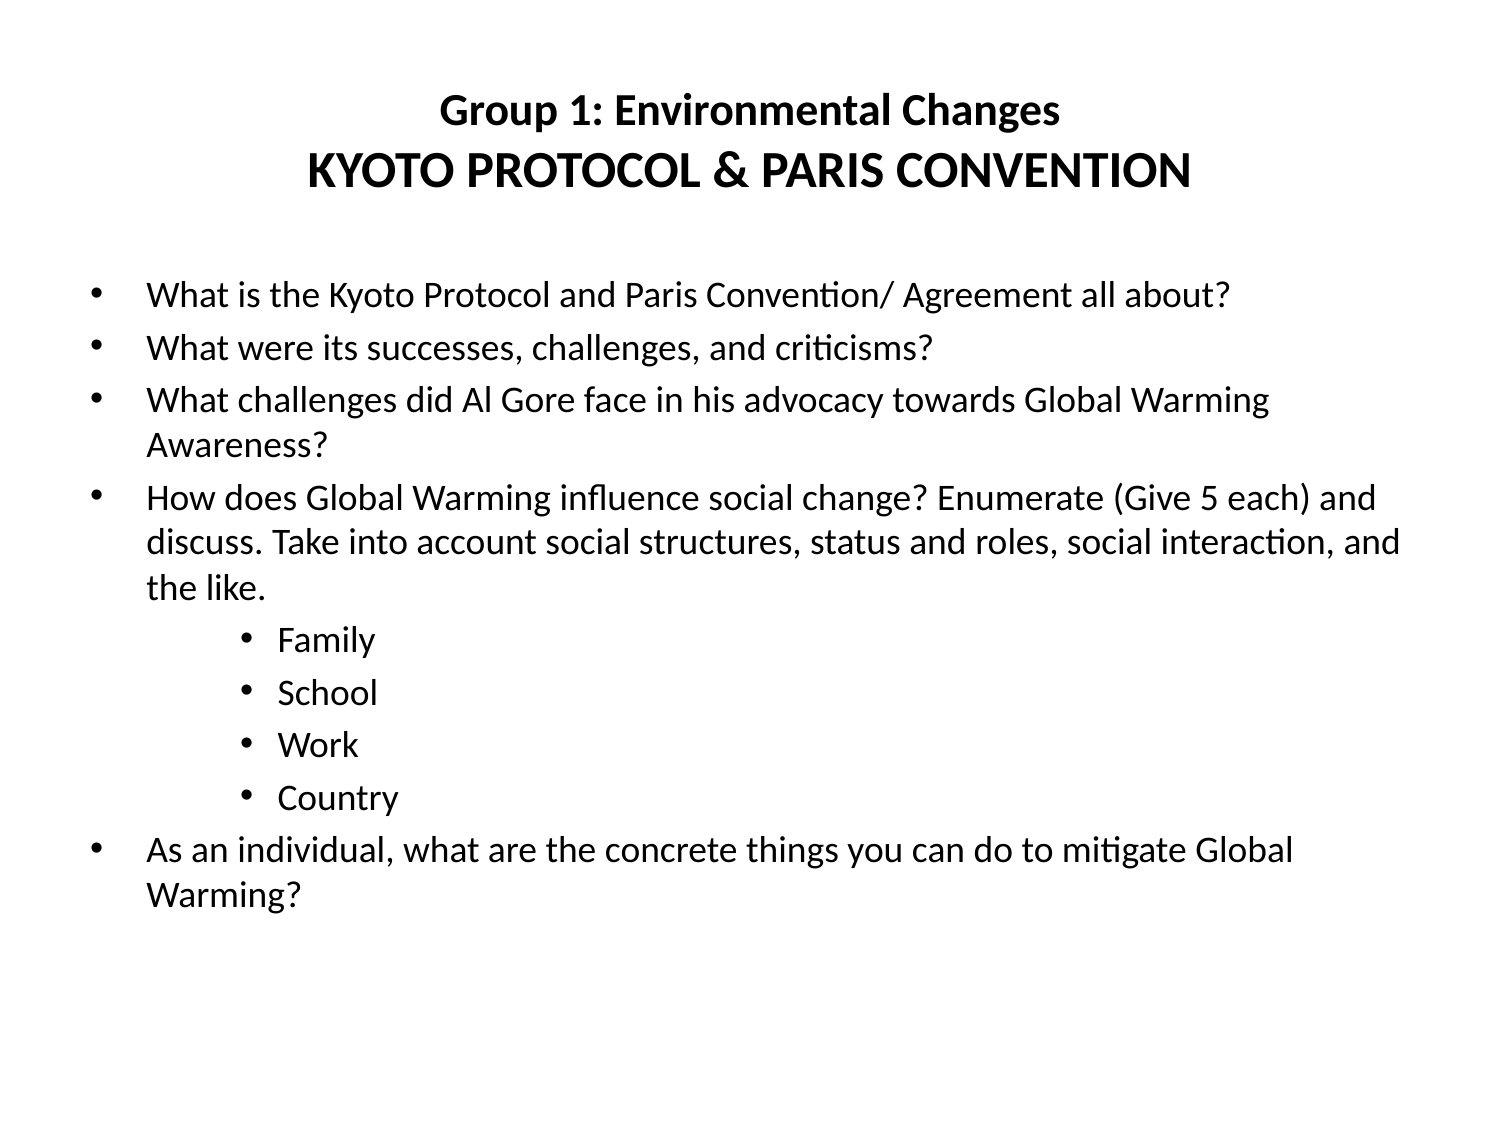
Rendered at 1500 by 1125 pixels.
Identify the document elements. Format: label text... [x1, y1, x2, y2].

title Group 1: Environmental Changes KYOTO PROTOCOL & PARIS CONVENTION [75, 45, 1425, 233]
list What is the Kyoto Protocol and Paris Convention/ Agreement all about? What were its successes, challenges, and criticisms? What challenges did Al Gore face in his advocacy towards Global Warming Awareness? How does Global Warming influence social change? Enumerate (Give 5 each) and discuss. Take into account social structures, status and roles, social interaction, and the like. Family School Work Country As an individual, what are the concrete things you can do to mitigate Global Warming? [75, 262, 1425, 1005]
